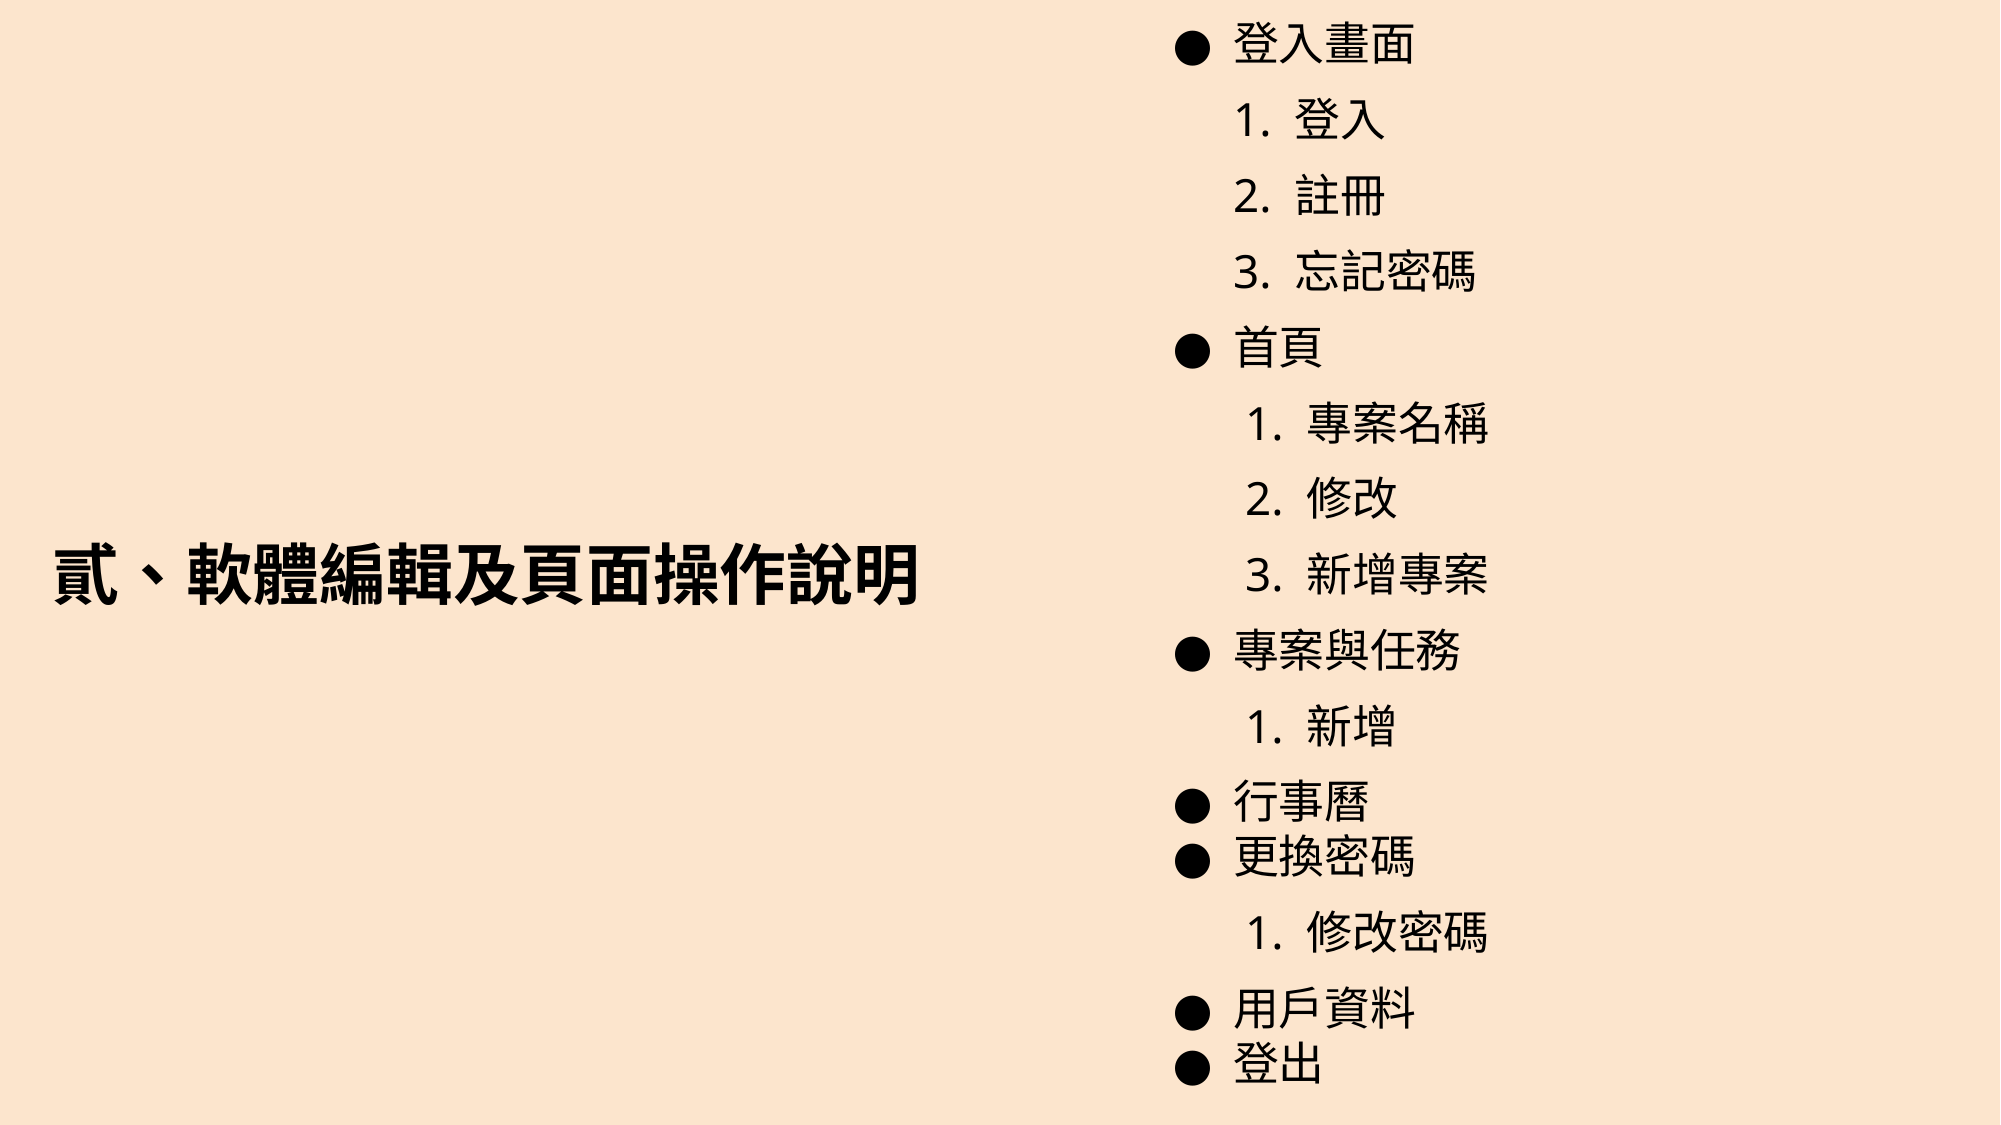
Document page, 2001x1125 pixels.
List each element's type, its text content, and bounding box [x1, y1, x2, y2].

text_box 登入畫面 1. 登入 2. 註冊 3. 忘記密碼 首頁 1. 專案名稱 2. 修改 3. 新增專案 專案與任務 1. 新增 行事曆 更換密碼 1. 修改密碼 用戶資料 登出 [1143, 0, 1850, 1125]
list 貳、軟體編輯及頁面操作說明 [0, 0, 974, 1125]
